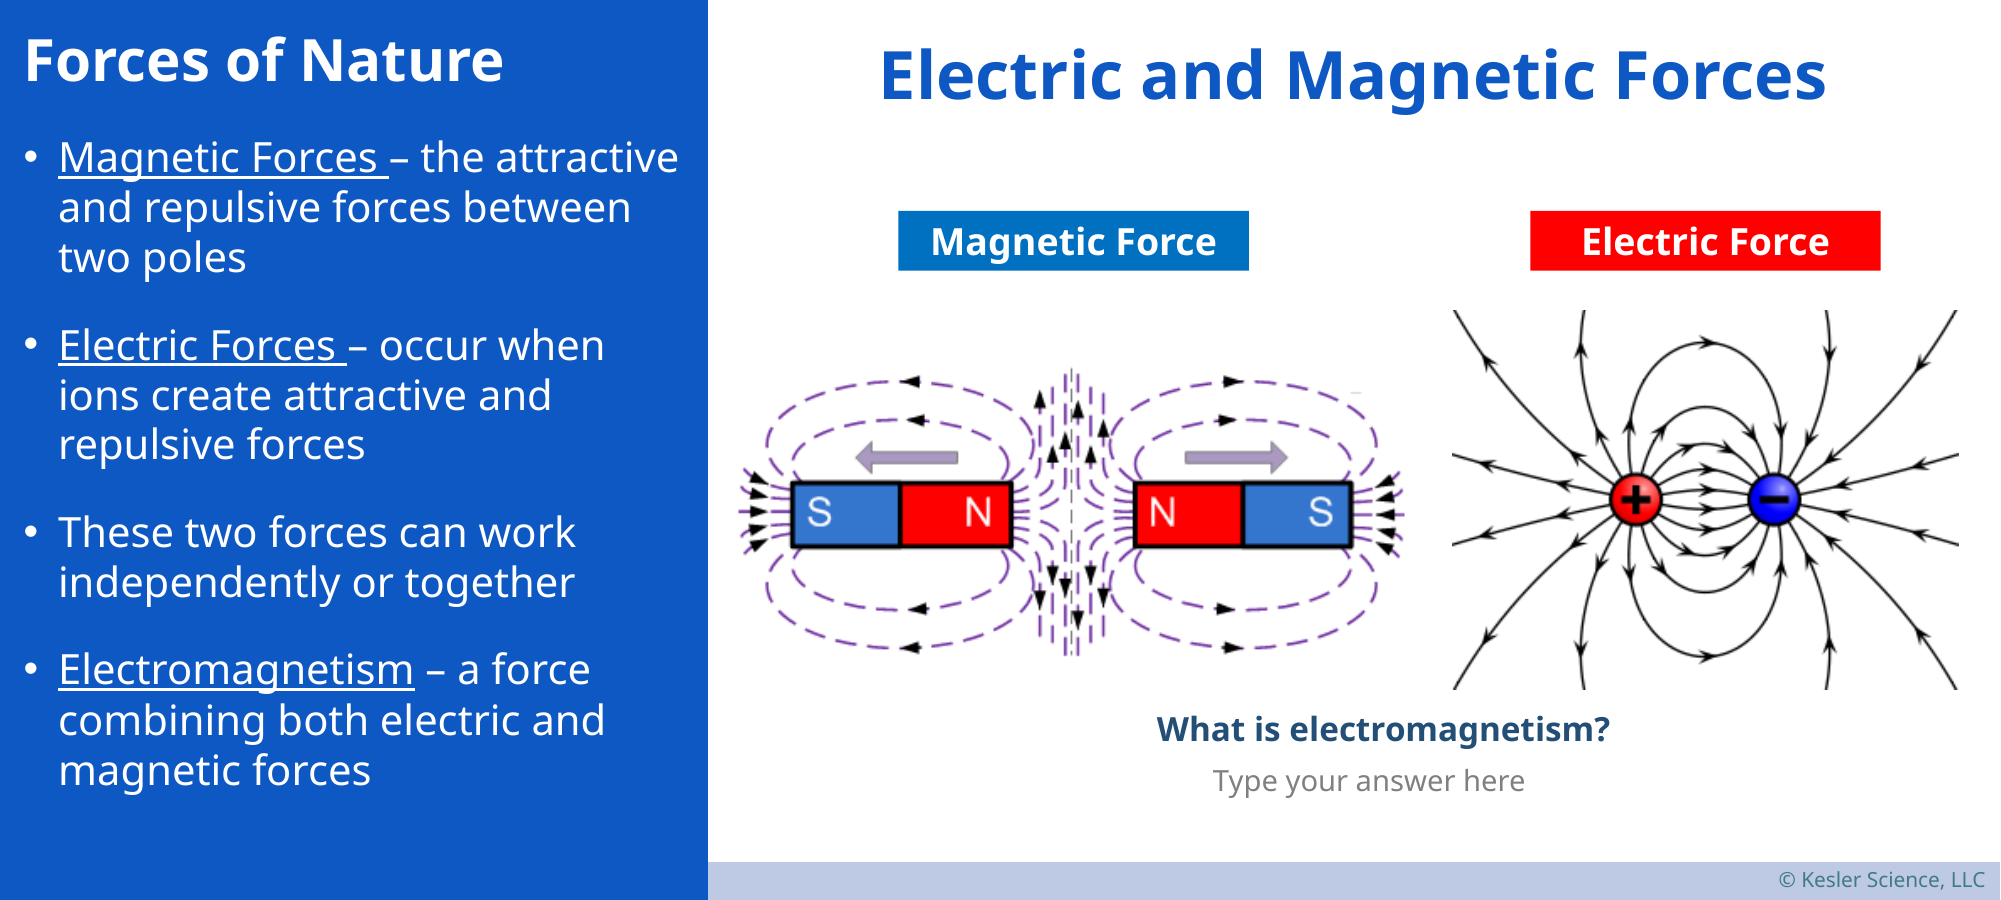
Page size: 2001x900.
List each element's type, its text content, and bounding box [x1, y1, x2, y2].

picture [1452, 310, 1959, 690]
picture [732, 337, 1415, 663]
text_box Type your answer here [883, 754, 1856, 805]
